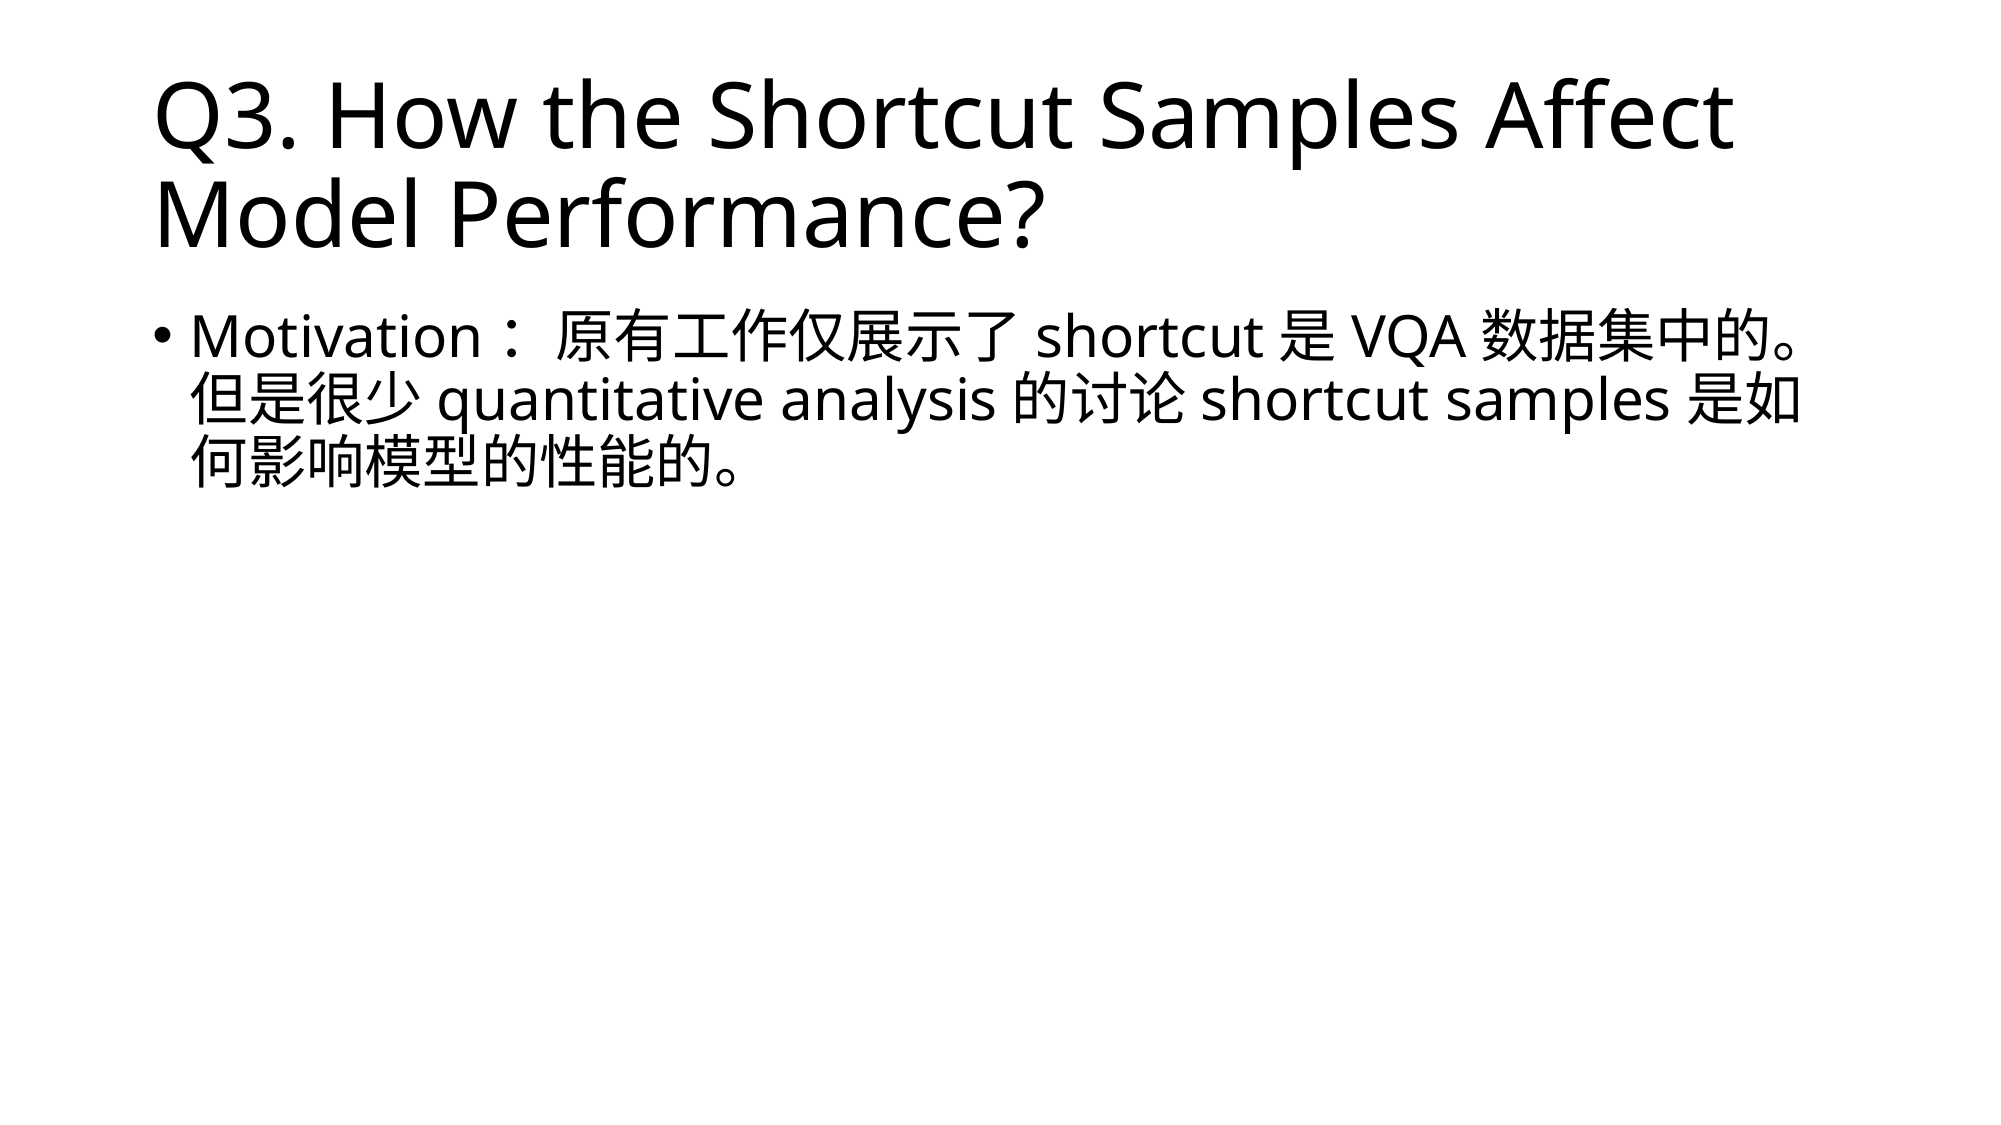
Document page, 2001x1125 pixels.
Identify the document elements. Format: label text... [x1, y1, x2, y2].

title Q3. How the Shortcut Samples Affect Model Performance? [137, 59, 1863, 278]
list Motivation：原有工作仅展示了shortcut是VQA数据集中的。但是很少quantitative analysis的讨论shortcut samples是如何影响模型的性能的。 [137, 299, 1863, 1014]
